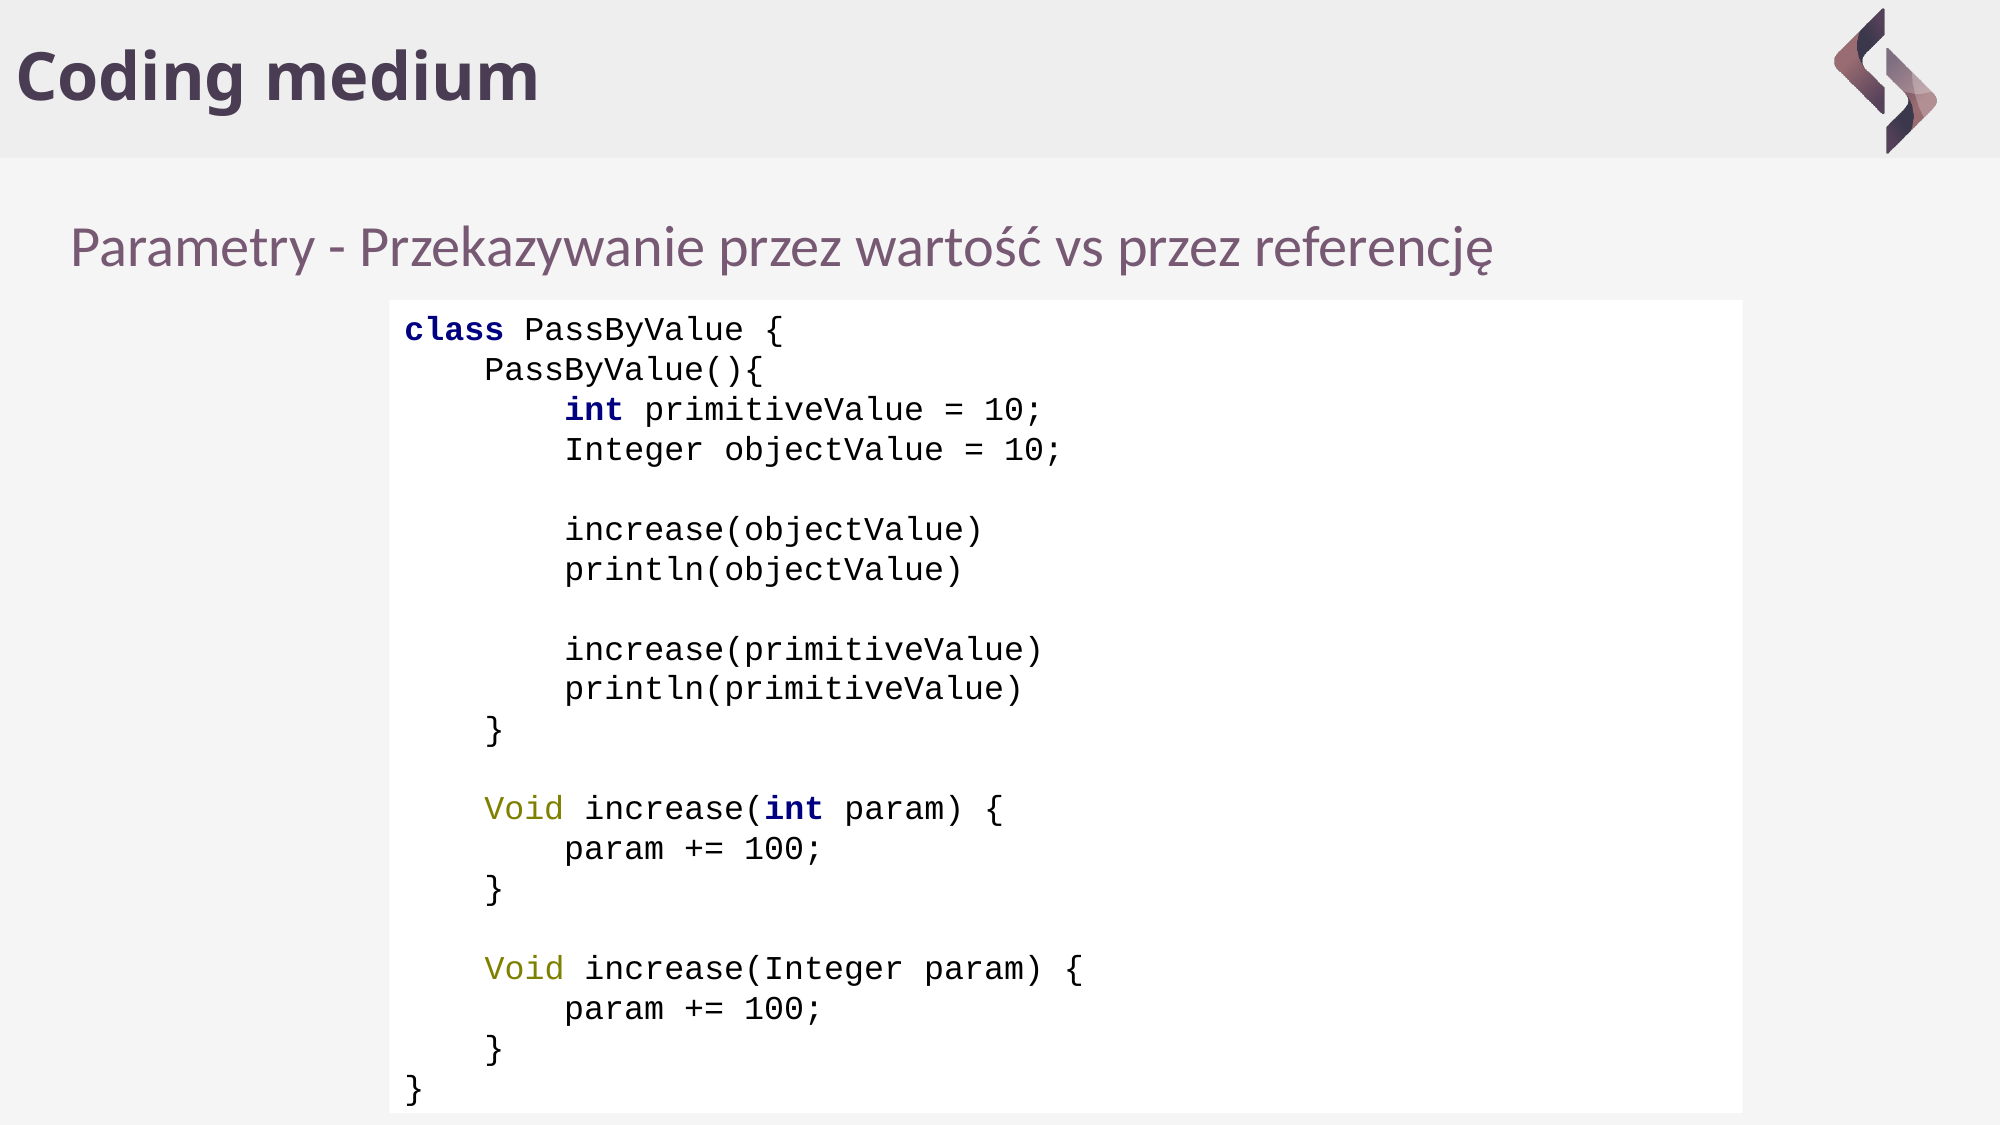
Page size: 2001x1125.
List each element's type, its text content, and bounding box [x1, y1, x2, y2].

title Coding medium [0, 0, 1788, 158]
list Parametry - Przekazywanie przez wartość vs przez referencję [55, 208, 1601, 292]
picture [1787, 0, 2001, 166]
text_box class PassByValue { PassByValue(){ int primitiveValue = 10; Integer objectValue = 10; increase(objectValue) println(objectValue) increase(primitiveValue) println(primitiveValue) } Void increase(int param) { param += 100; } Void increase(Integer param) { param += 100; } } [389, 299, 1743, 1114]
